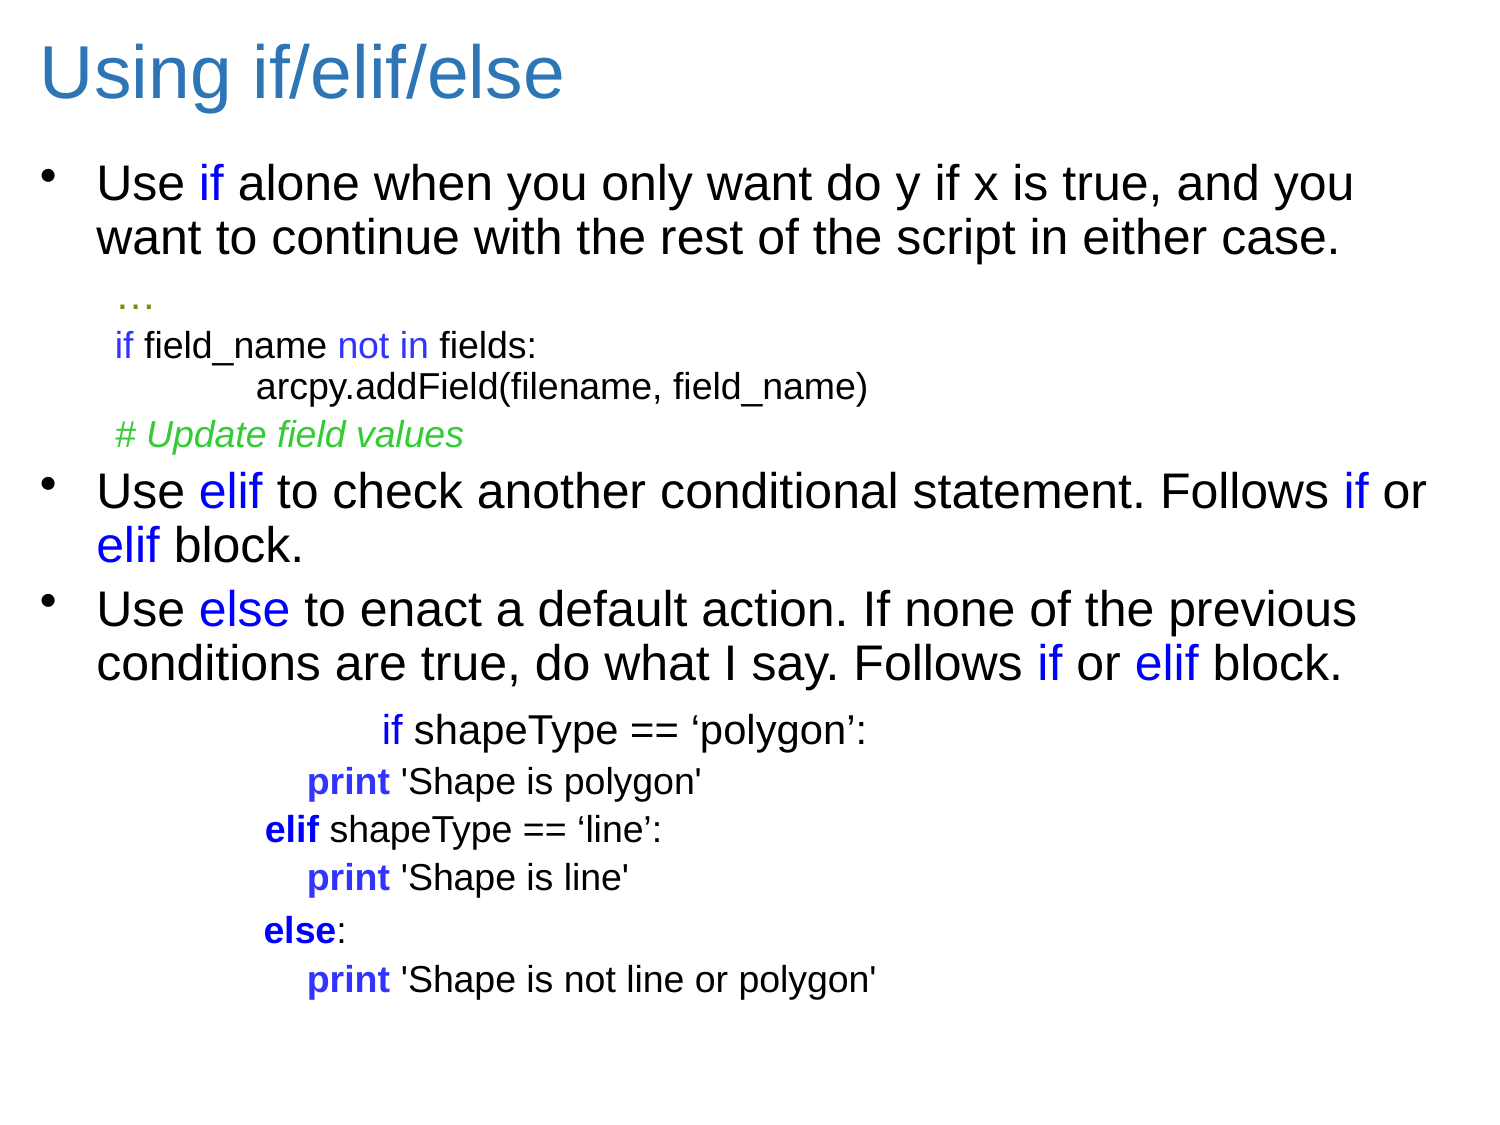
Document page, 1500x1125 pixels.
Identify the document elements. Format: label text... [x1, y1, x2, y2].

list Use if alone when you only want do y if x is true, and you want to continue with the rest of the script in either case. … if field_name not in fields: arcpy.addField(filename, field_name) # Update field values Use elif to check another conditional statement. Follows if or elif block. Use else to enact a default action. If none of the previous conditions are true, do what I say. Follows if or elif block. if shapeType == ‘polygon’: print 'Shape is polygon' elif shapeType == ‘line’: print 'Shape is line' else: print 'Shape is not line or polygon' [24, 149, 1450, 1038]
title Using if/elif/else [24, 31, 1338, 107]
